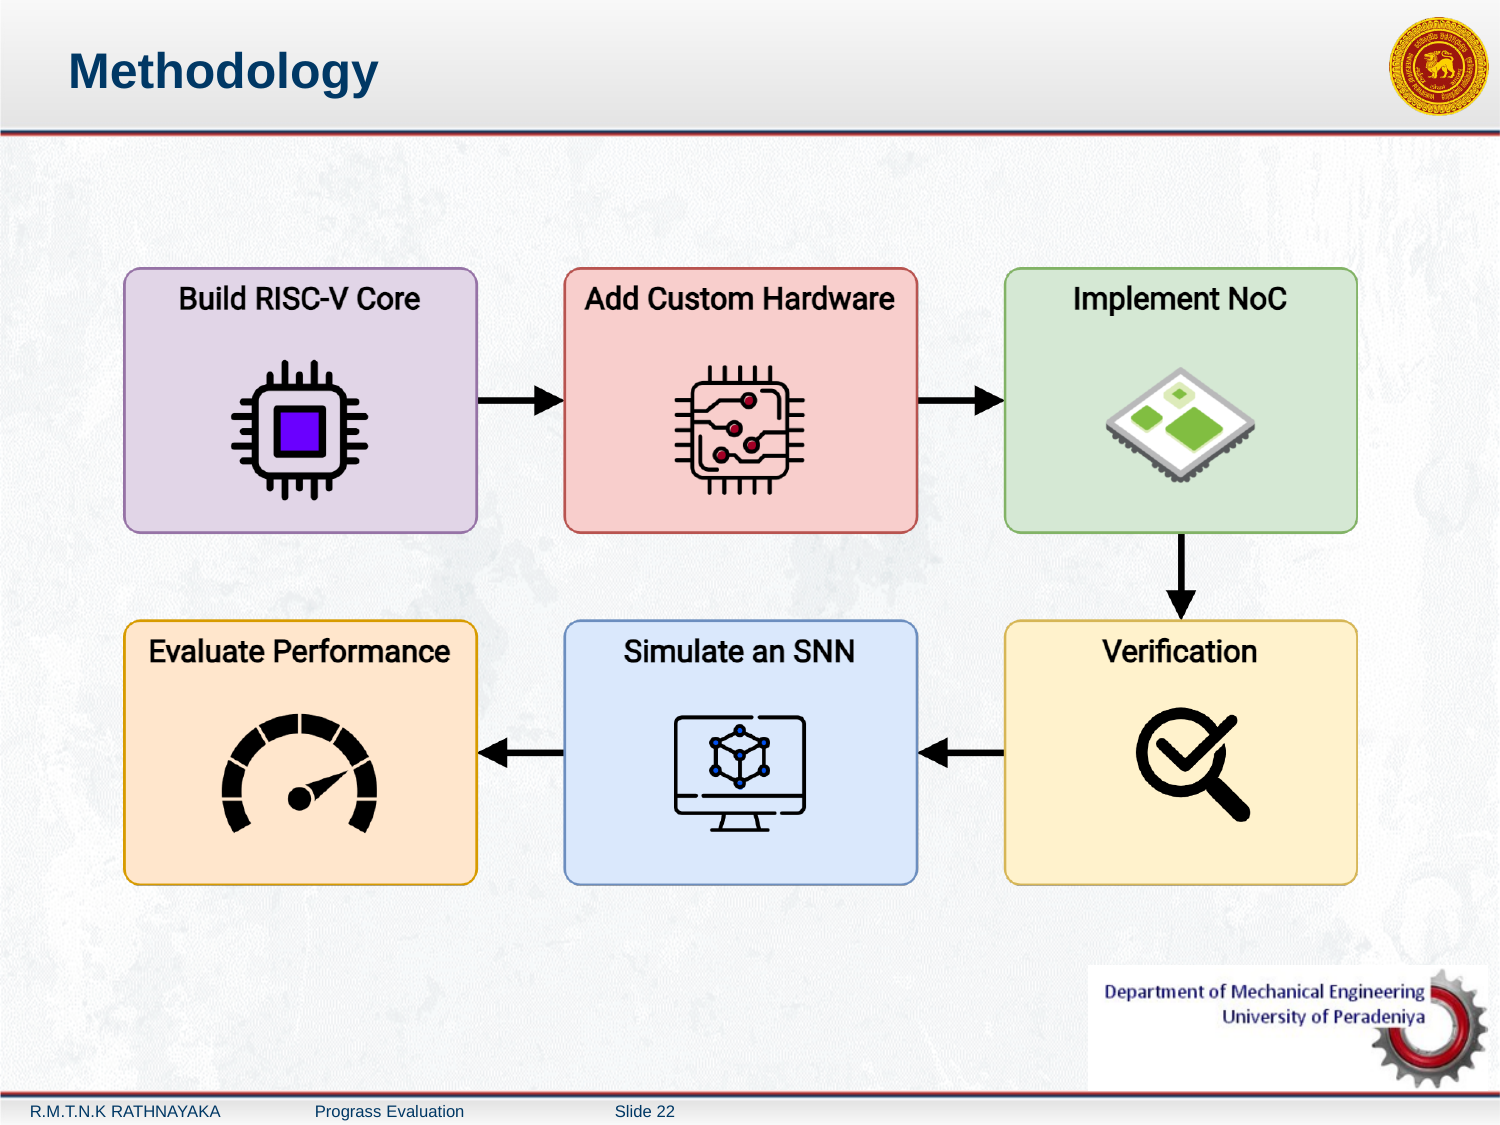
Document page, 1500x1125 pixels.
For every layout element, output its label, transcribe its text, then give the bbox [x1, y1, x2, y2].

picture [0, 0, 1500, 1125]
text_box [123, 266, 1358, 886]
text_box Methodology [53, 30, 1294, 106]
